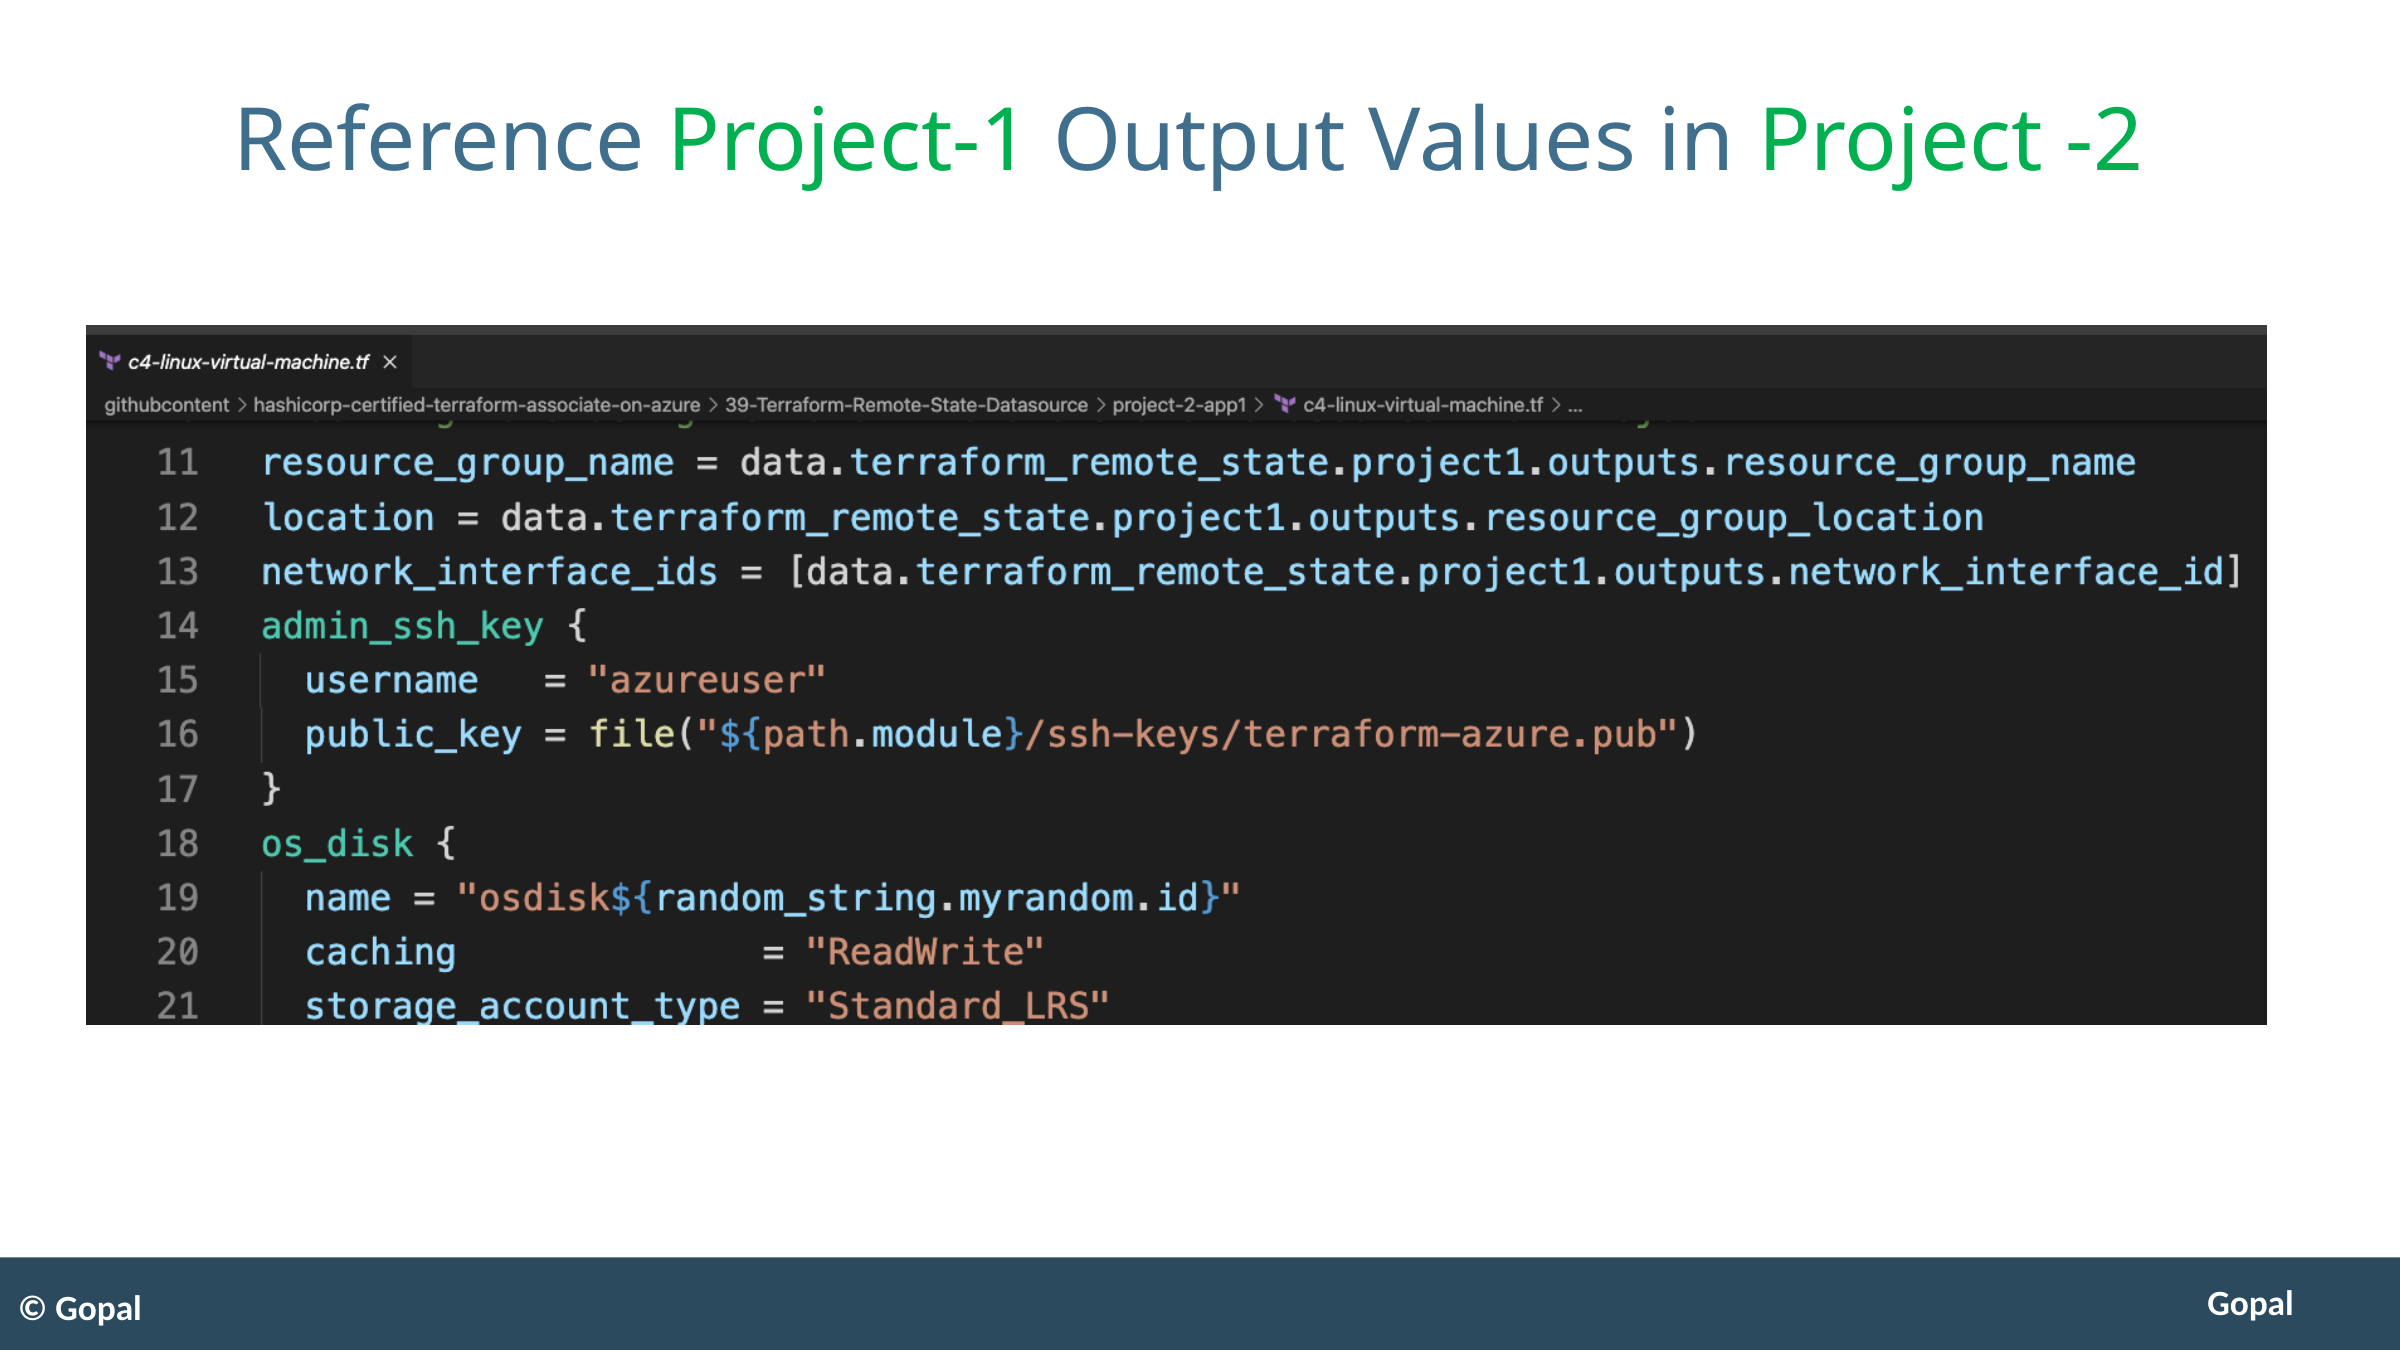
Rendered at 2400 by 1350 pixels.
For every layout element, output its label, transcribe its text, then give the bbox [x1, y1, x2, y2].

picture [86, 324, 2268, 1026]
footer © Gopal [0, 1269, 810, 1342]
title Reference Project-1 Output Values in Project -2 [165, 44, 2235, 240]
